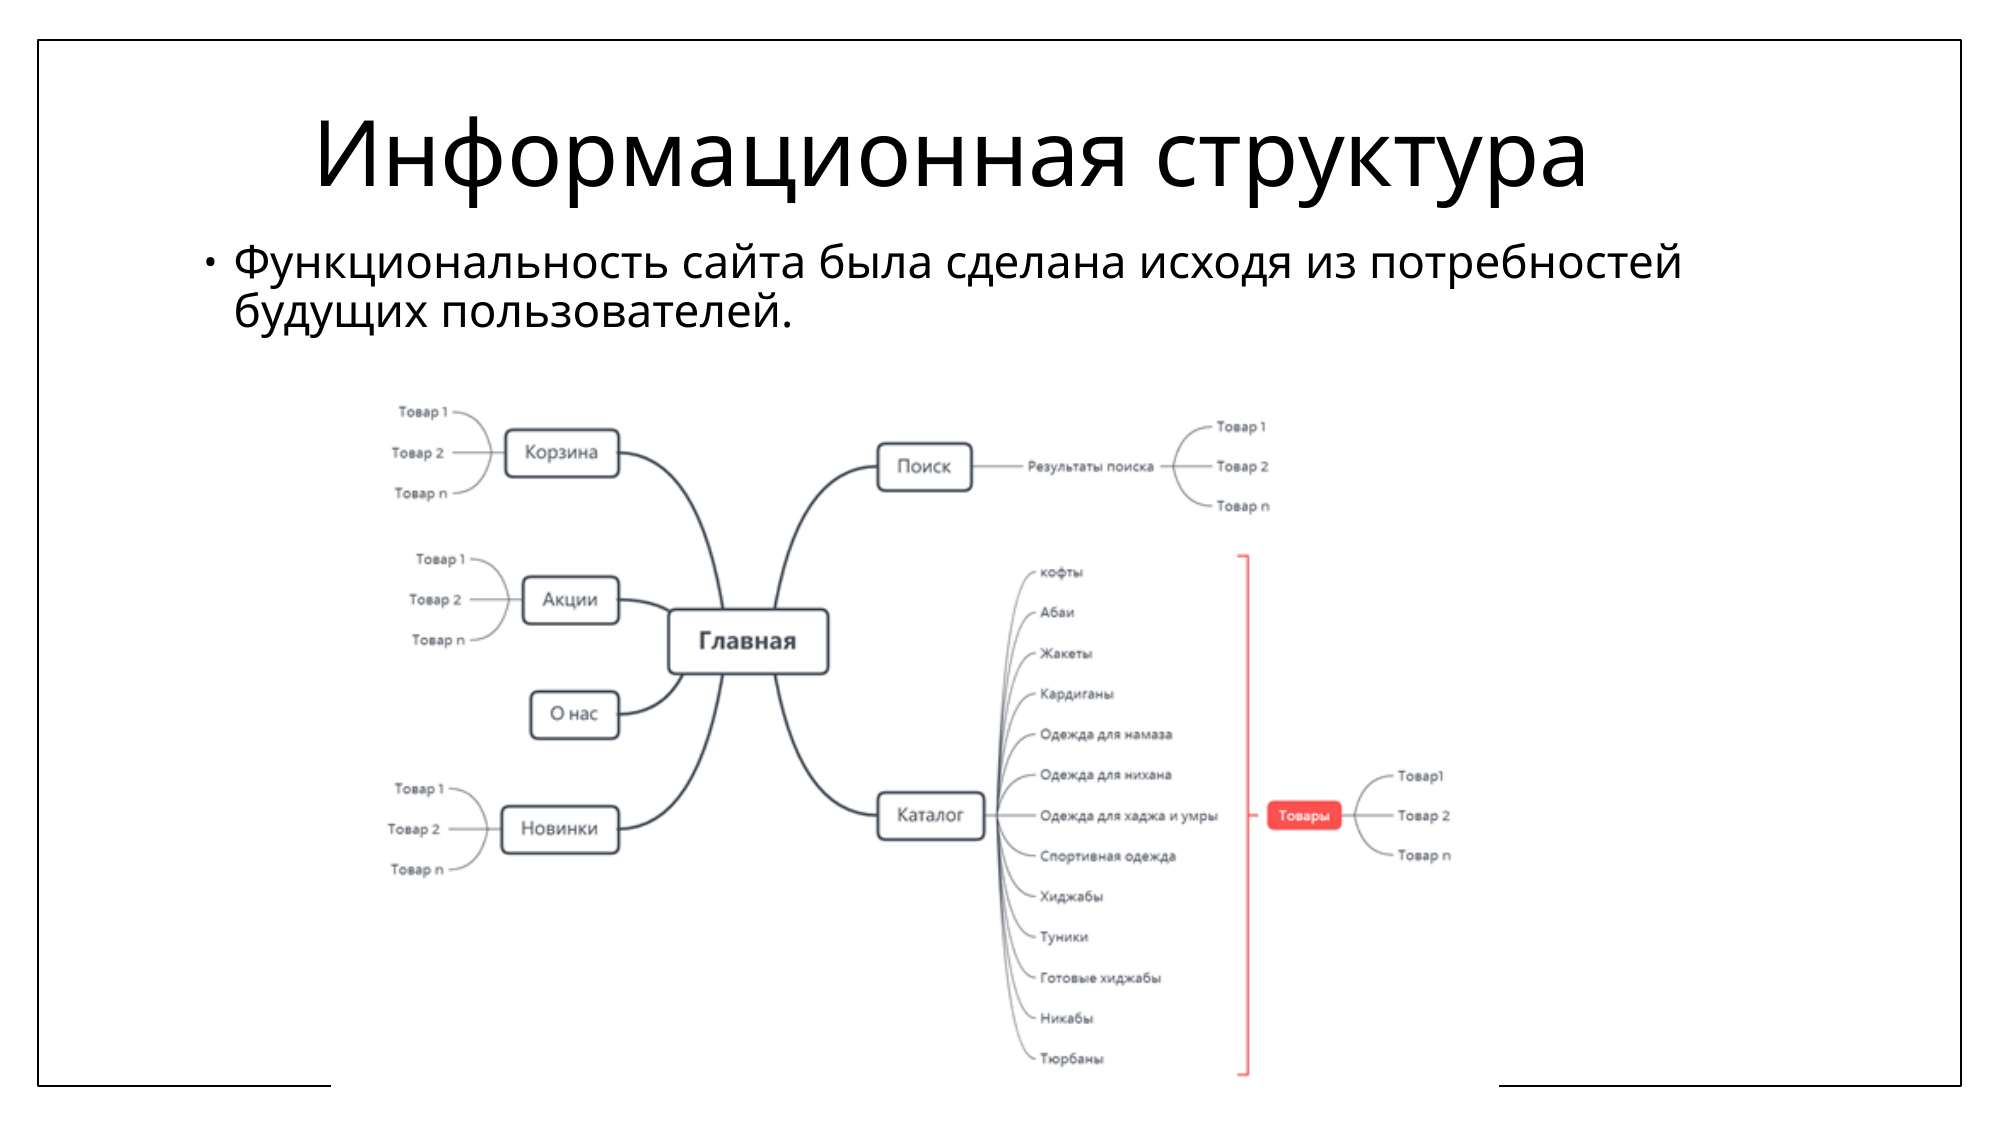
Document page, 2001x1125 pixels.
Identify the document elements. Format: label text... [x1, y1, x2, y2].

list Функциональность сайта была сделана исходя из потребностей будущих пользователей. [181, 231, 1724, 920]
title Информационная структура [181, 82, 1724, 231]
picture [330, 380, 1499, 1090]
